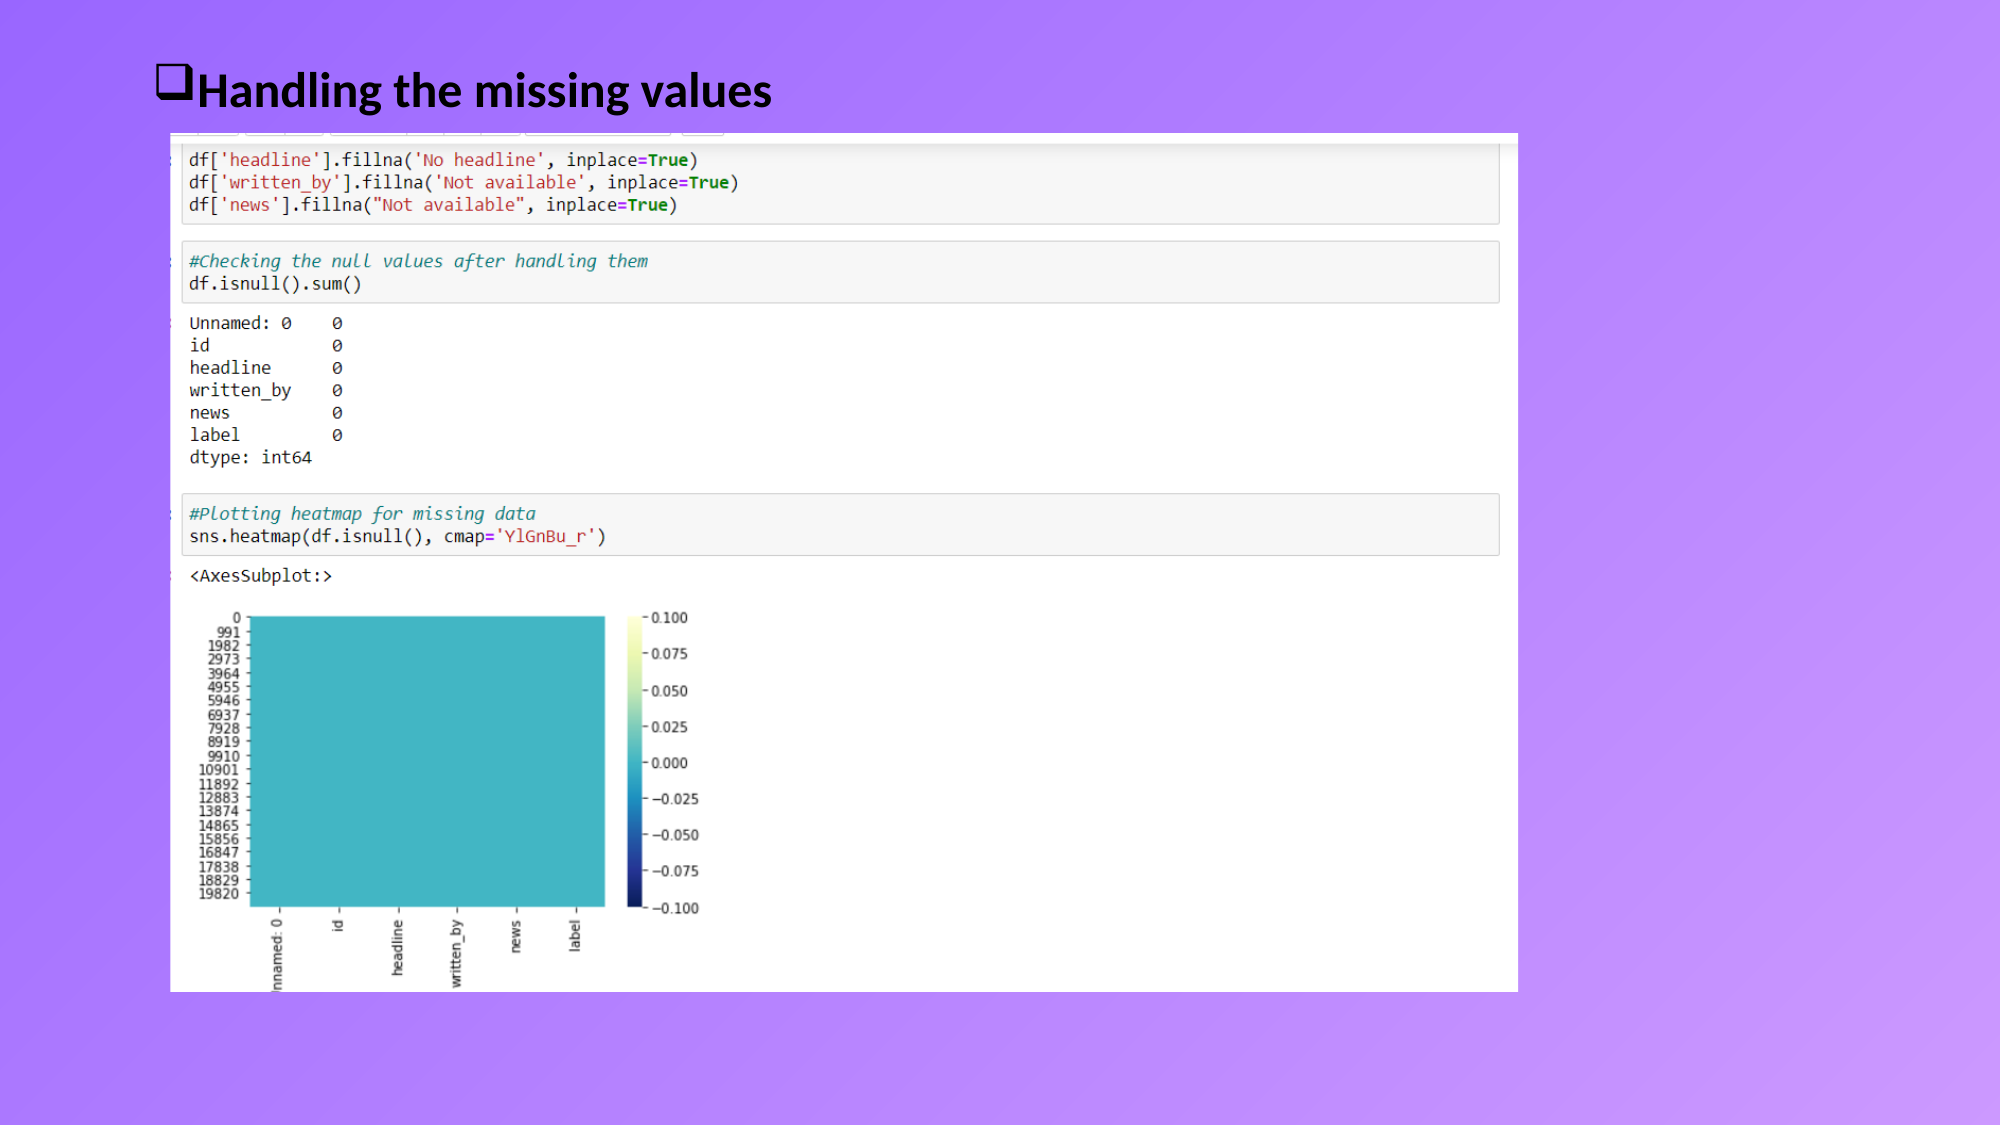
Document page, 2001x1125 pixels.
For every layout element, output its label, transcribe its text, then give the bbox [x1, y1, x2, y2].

picture [170, 133, 1519, 992]
list Handling the missing values [137, 56, 1863, 1014]
